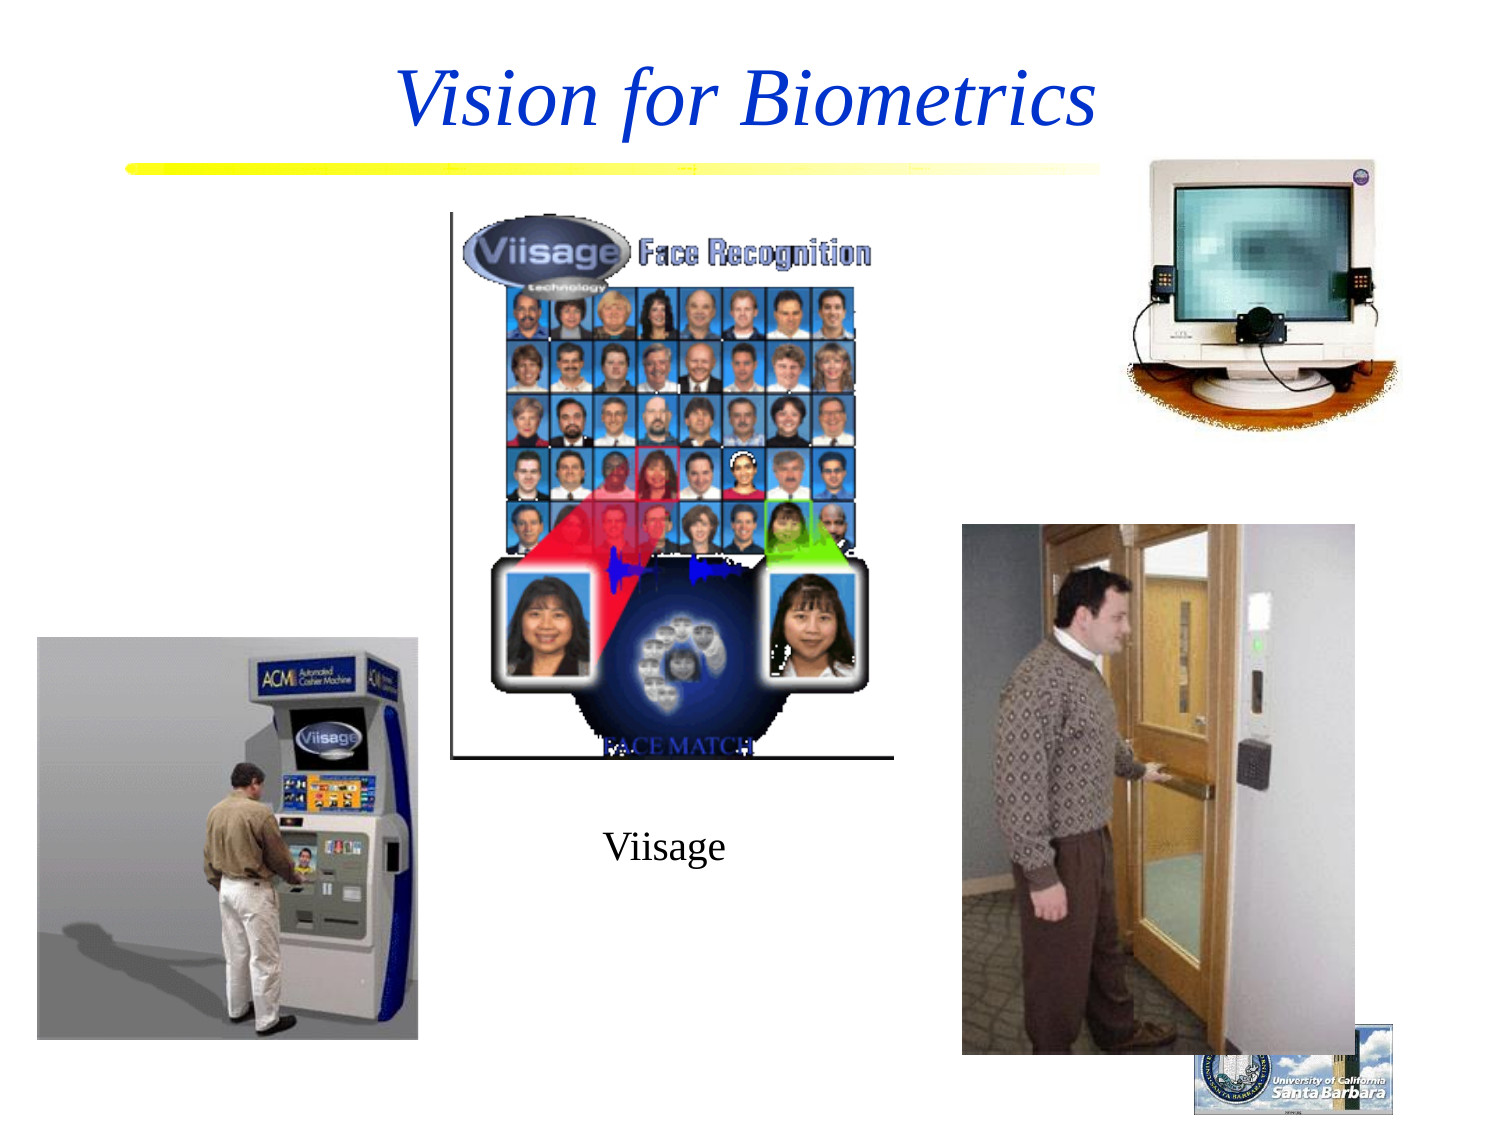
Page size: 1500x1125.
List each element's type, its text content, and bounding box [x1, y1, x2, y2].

title Vision for Biometrics [83, 40, 1417, 231]
picture [1099, 137, 1429, 453]
picture [449, 212, 895, 761]
picture [37, 637, 420, 1040]
picture [962, 524, 1393, 1115]
text_box Viisage [600, 816, 730, 869]
